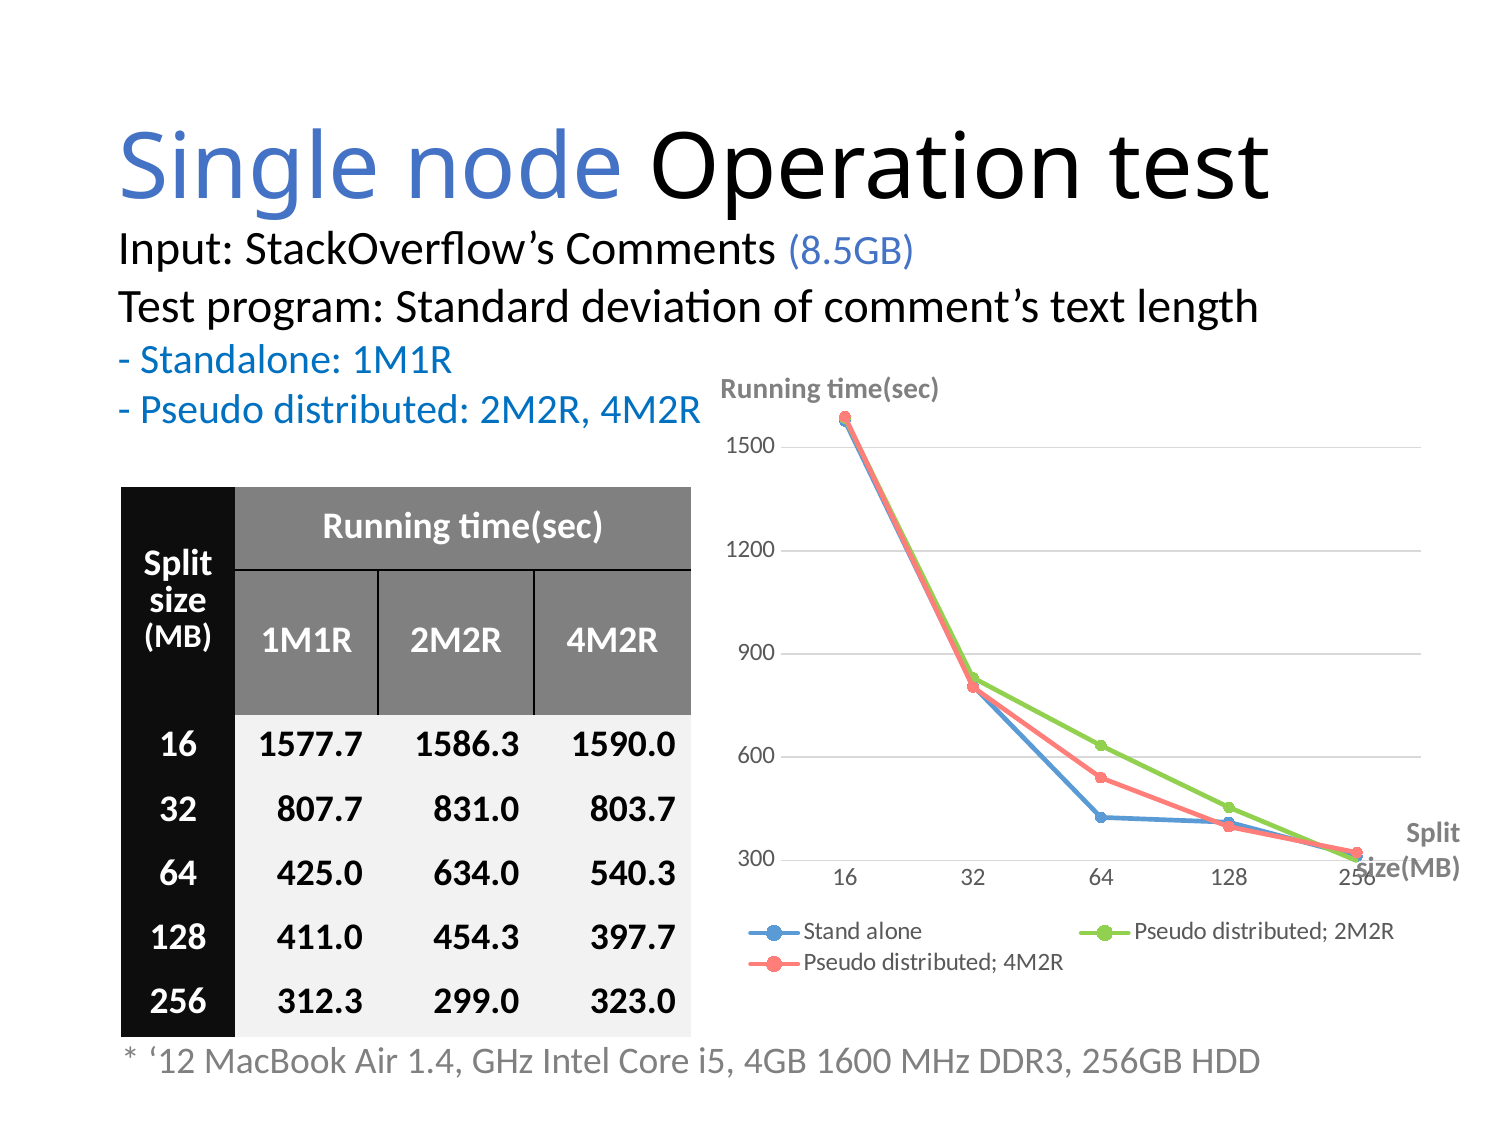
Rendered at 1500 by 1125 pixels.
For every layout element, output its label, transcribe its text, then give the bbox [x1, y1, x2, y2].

table_cell 312.3 [235, 972, 378, 1037]
table_cell 454.3 [378, 908, 534, 972]
table_cell 1590.0 [534, 715, 691, 780]
table_cell 323.0 [534, 972, 691, 1037]
table_cell 32 [121, 780, 235, 844]
table_cell 16 [121, 715, 235, 780]
title Single node Operation test [103, 59, 1397, 209]
table_header Split size (MB) [121, 487, 235, 715]
table_cell 2M2R [379, 571, 533, 715]
table_cell 1577.7 [235, 715, 378, 780]
table_cell 411.0 [235, 908, 378, 972]
table_cell 807.7 [235, 780, 378, 844]
table_cell 1M1R [235, 571, 377, 715]
chart [710, 366, 1436, 983]
table_cell 540.3 [534, 844, 691, 908]
table_cell 4M2R [535, 571, 691, 715]
text_box Running time(sec) [705, 362, 955, 413]
table_header Running time(sec) [235, 487, 691, 569]
table_cell 803.7 [534, 780, 691, 844]
table_cell 425.0 [235, 844, 378, 908]
table_cell 1586.3 [378, 715, 534, 780]
table_cell 634.0 [378, 844, 534, 908]
text_box Input: StackOverflow’s Comments (8.5GB) Test program: Standard deviation of comment’s text length - Standalone: 1M1R - Pseudo distributed: 2M2R, 4M2R [103, 209, 1500, 440]
table_cell 128 [121, 908, 235, 972]
table_cell 831.0 [378, 780, 534, 844]
table_cell 299.0 [378, 972, 534, 1037]
text_box * ‘12 MacBook Air 1.4, GHz Intel Core i5, 4GB 1600 MHz DDR3, 256GB HDD [106, 1028, 1276, 1088]
table_cell 256 [121, 972, 235, 1037]
text_box Split size(MB) [1436, 806, 1476, 891]
table_cell 64 [121, 844, 235, 908]
table_cell 397.7 [534, 908, 691, 972]
